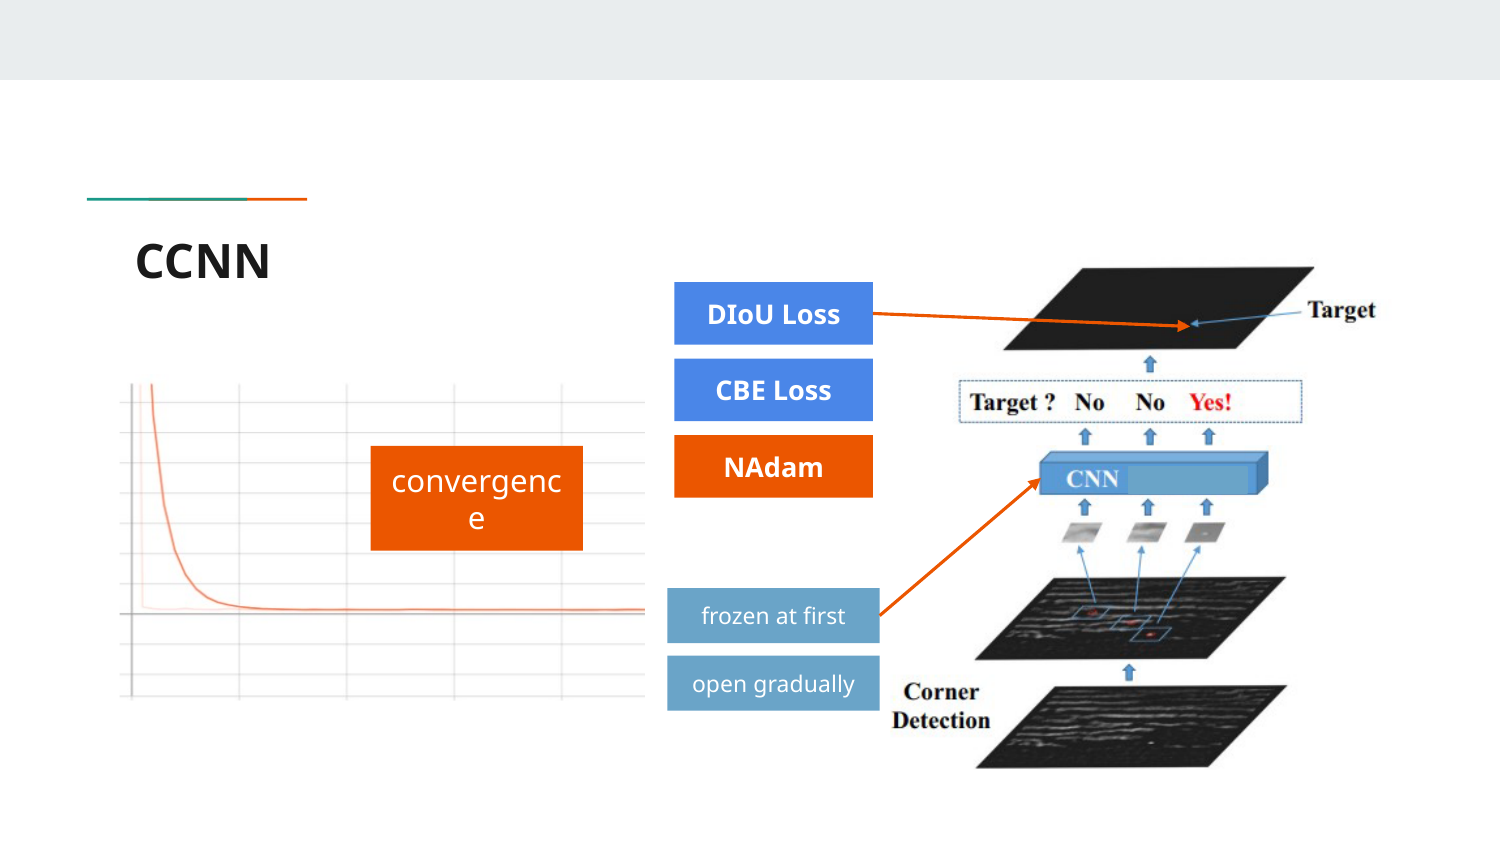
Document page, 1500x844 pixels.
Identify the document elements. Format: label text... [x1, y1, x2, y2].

picture [807, 215, 1447, 770]
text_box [879, 477, 1042, 618]
picture [119, 374, 646, 701]
text_box open gradually [667, 655, 802, 711]
text_box frozen at first [667, 588, 802, 644]
text_box DIoU Loss [674, 282, 802, 345]
text_box CBE Loss [674, 358, 802, 422]
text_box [872, 313, 1191, 327]
title CCNN [119, 216, 805, 305]
text_box NAdam [674, 435, 802, 498]
